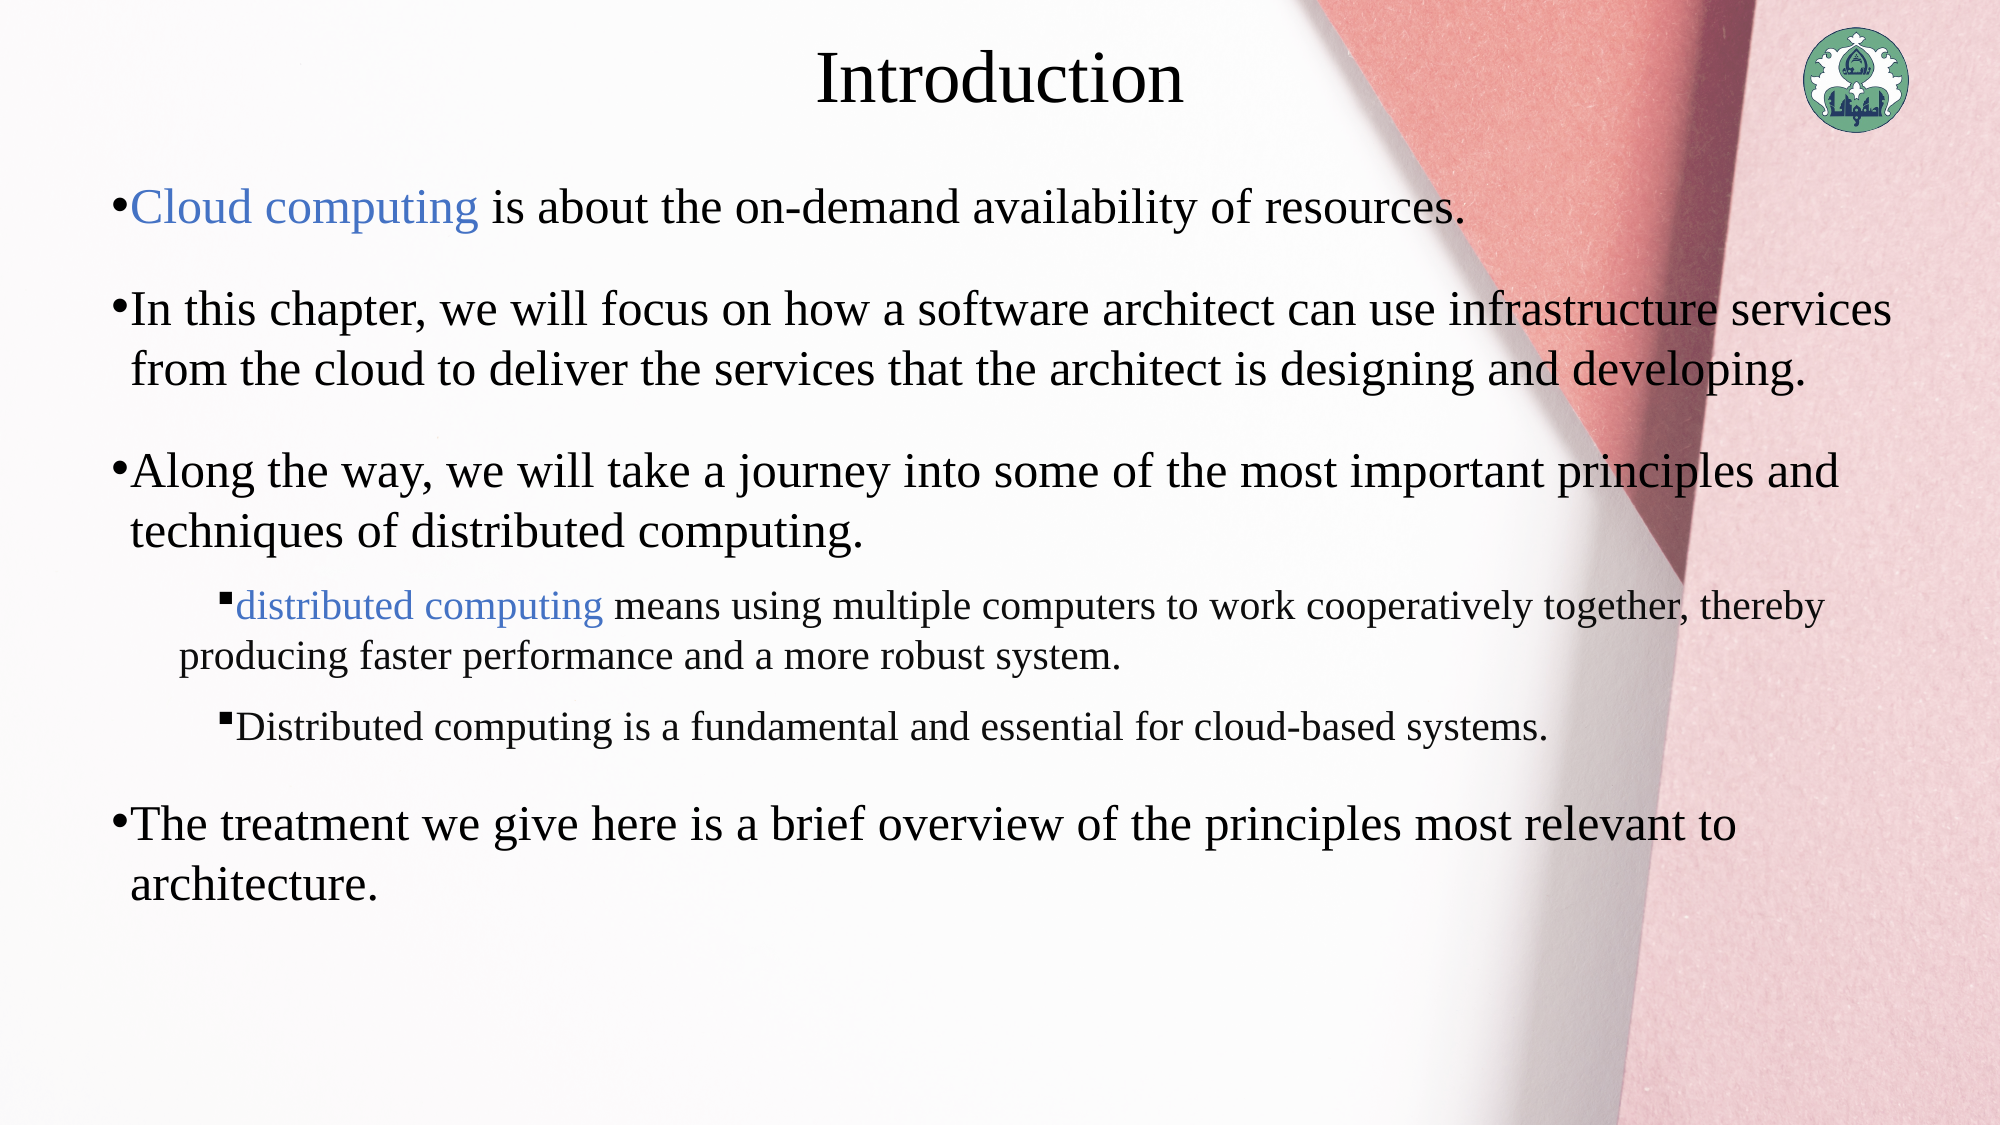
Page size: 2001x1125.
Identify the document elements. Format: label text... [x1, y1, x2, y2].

title Introduction [144, 25, 1857, 131]
picture [1803, 27, 1909, 133]
list Cloud computing is about the on-demand availability of resources. In this chapter, we will focus on how a software architect can use infrastructure services from the cloud to deliver the services that the architect is designing and developing. Along the way, we will take a journey into some of the most important principles and techniques of distributed computing. distributed computing means using multiple computers to work cooperatively together, thereby producing faster performance and a more robust system. Distributed computing is a fundamental and essential for cloud-based systems. The treatment we give here is a brief overview of the principles most relevant to architecture. [96, 166, 1911, 1098]
